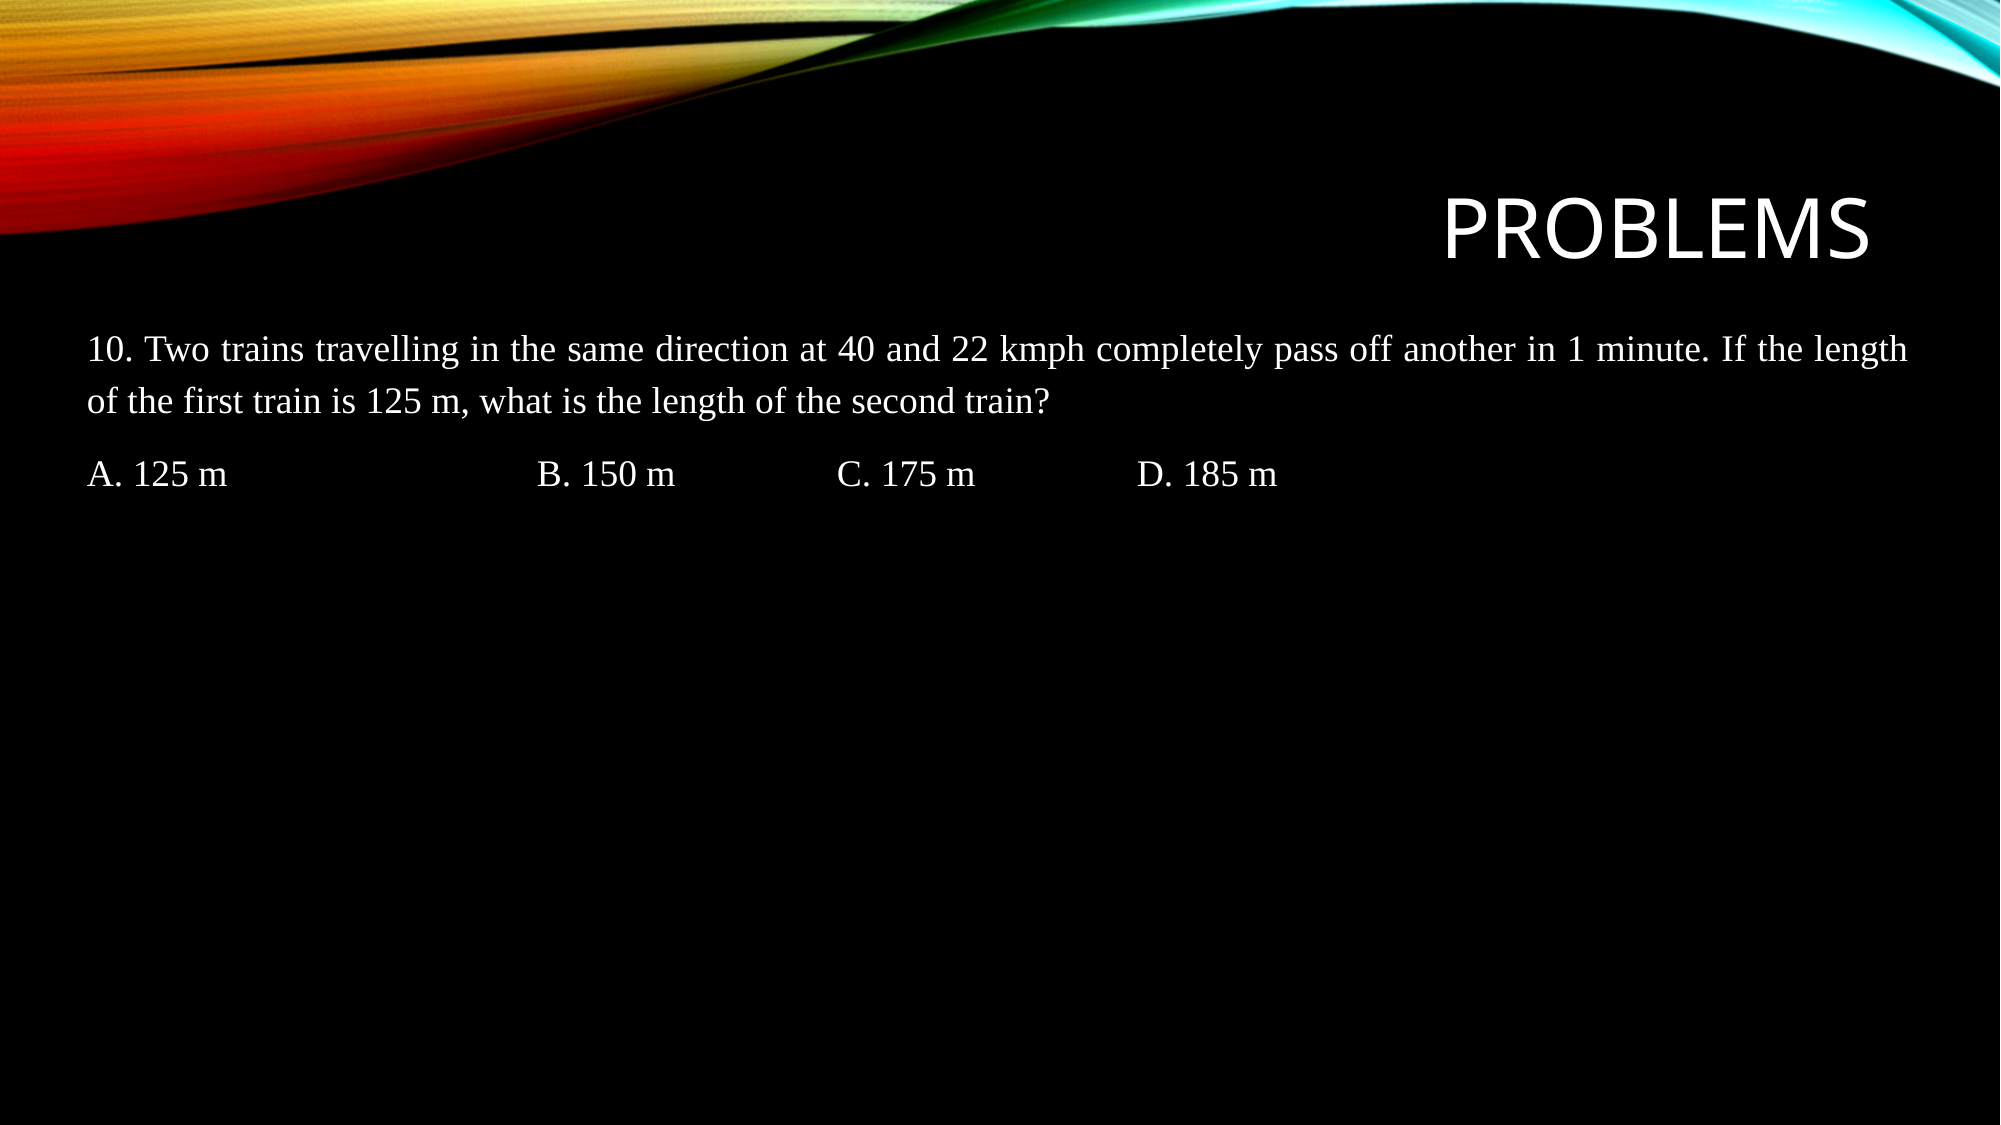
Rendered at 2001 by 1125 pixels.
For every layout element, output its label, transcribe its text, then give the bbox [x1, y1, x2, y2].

title problems [474, 125, 1888, 310]
picture [0, 0, 2000, 237]
text_box 10. Two trains travelling in the same direction at 40 and 22 kmph completely pass off another in 1 minute. If the length of the first train is 125 m, what is the length of the second train? A. 125 m B. 150 m C. 175 m D. 185 m [72, 310, 1926, 502]
